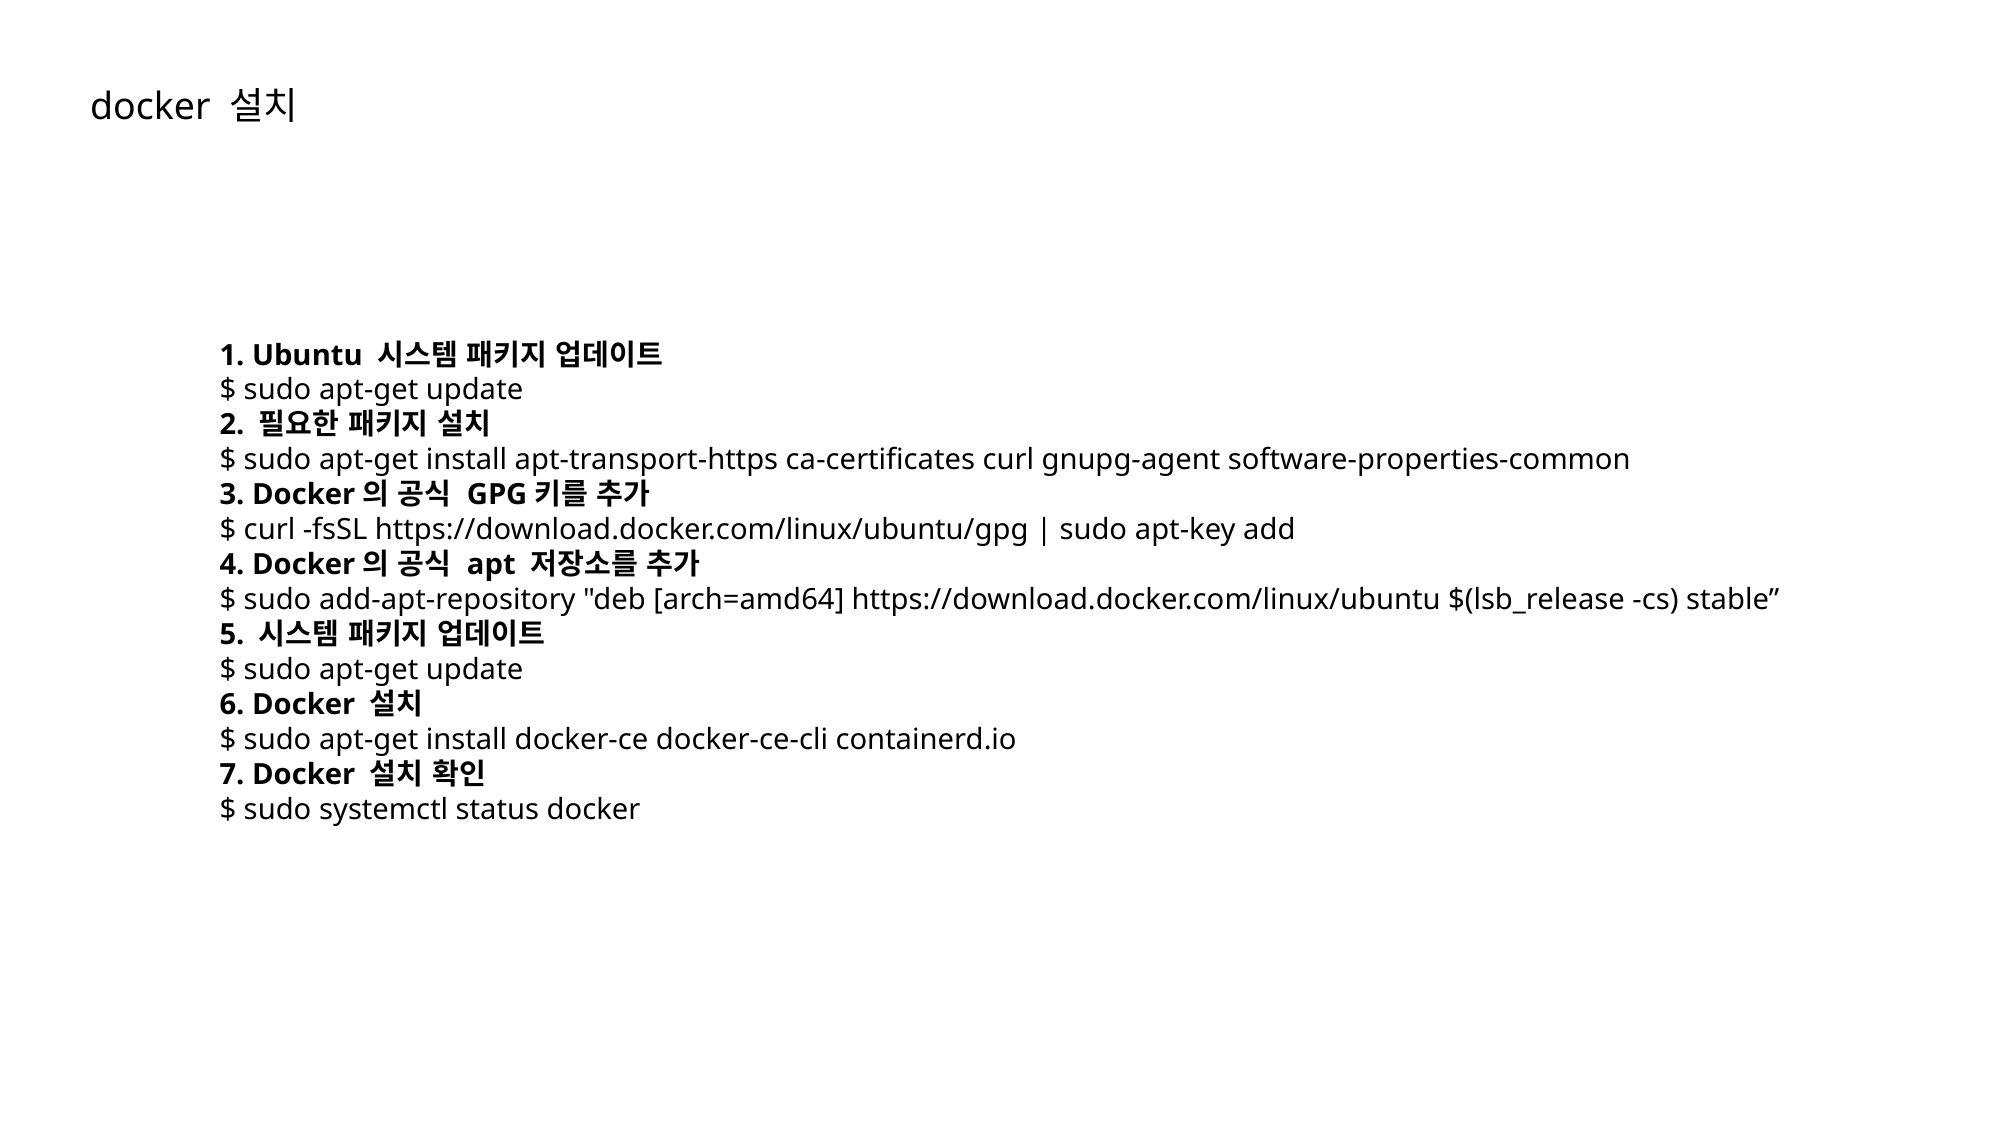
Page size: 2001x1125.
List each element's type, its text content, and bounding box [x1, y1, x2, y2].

text_box docker 설치 [75, 74, 314, 134]
text_box 1. Ubuntu 시스템 패키지 업데이트 $ sudo apt-get update 2. 필요한 패키지 설치 $ sudo apt-get install apt-transport-https ca-certificates curl gnupg-agent software-properties-common 3. Docker의 공식 GPG키를 추가 $ curl -fsSL https://download.docker.com/linux/ubuntu/gpg | sudo apt-key add 4. Docker의 공식 apt 저장소를 추가 $ sudo add-apt-repository "deb [arch=amd64] https://download.docker.com/linux/ubuntu $(lsb_release -cs) stable” 5. 시스템 패키지 업데이트 $ sudo apt-get update 6. Docker 설치 $ sudo apt-get install docker-ce docker-ce-cli containerd.io 7. Docker 설치 확인 $ sudo systemctl status docker [204, 328, 1796, 833]
